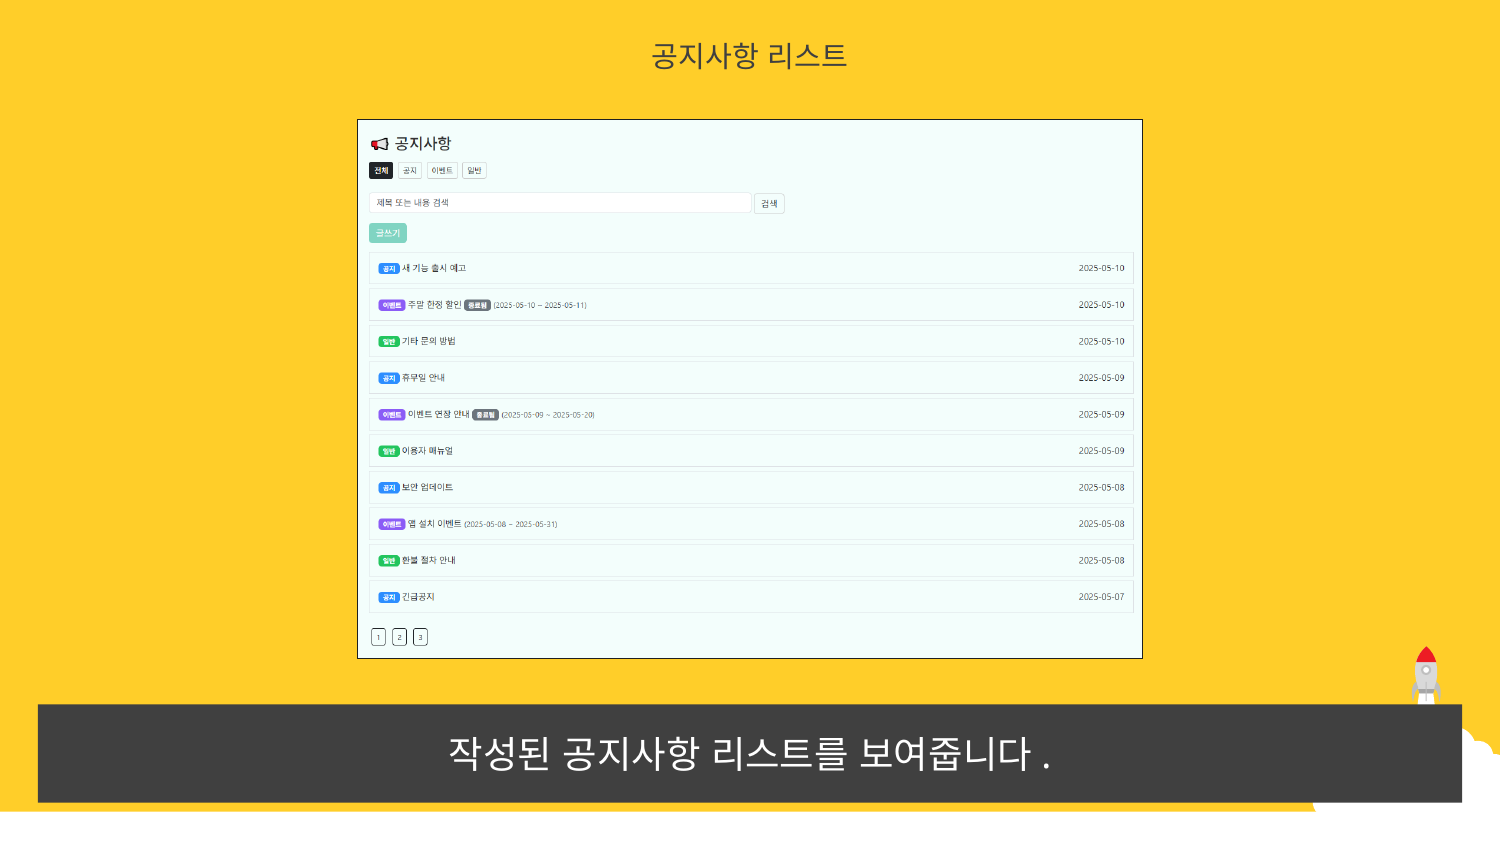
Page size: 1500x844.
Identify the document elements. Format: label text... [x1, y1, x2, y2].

list 공지사항 리스트 [0, 8, 1500, 103]
picture [356, 118, 1143, 659]
text_box 작성된 공지사항 리스트를 보여줍니다. [36, 702, 1464, 805]
